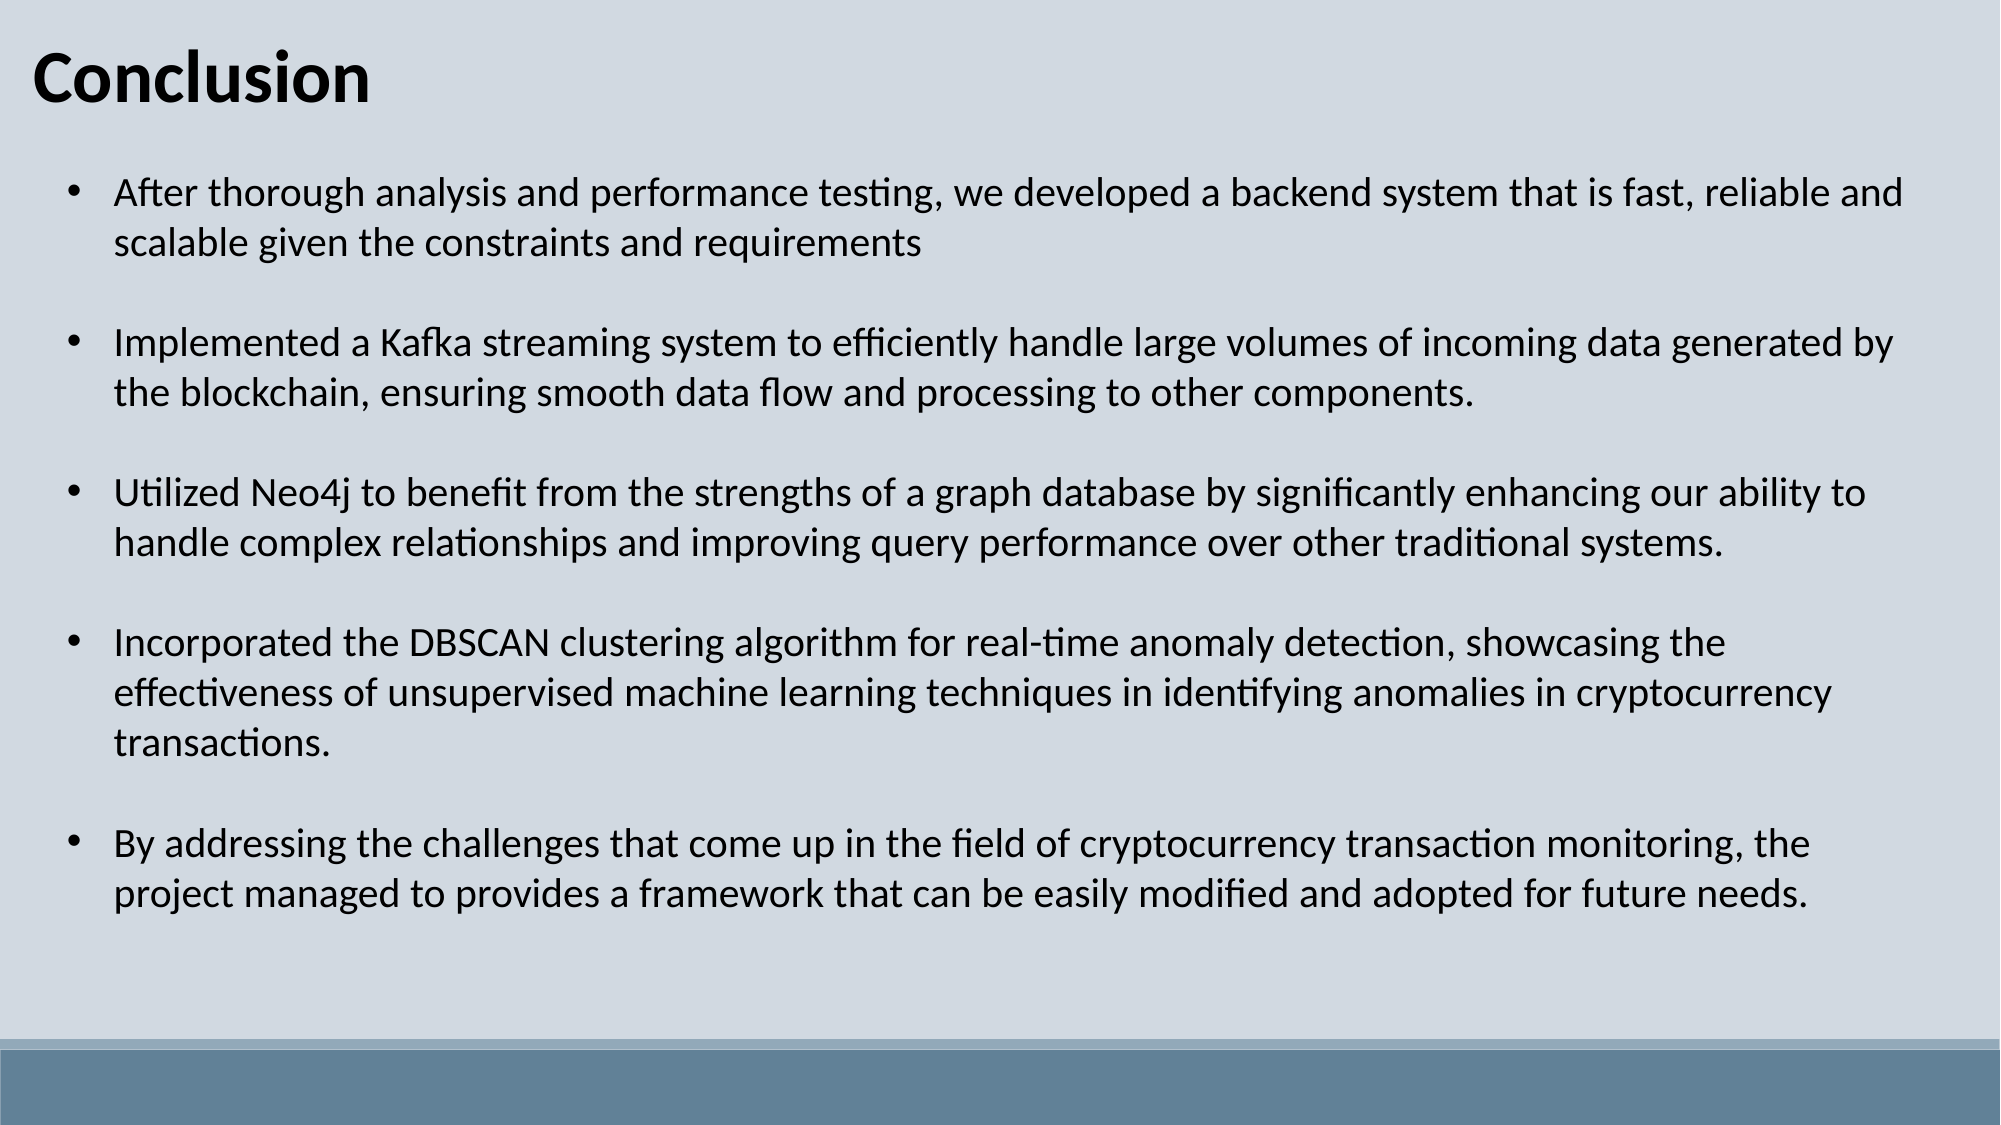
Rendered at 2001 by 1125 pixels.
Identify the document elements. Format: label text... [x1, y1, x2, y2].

text_box Conclusion [18, 20, 1979, 125]
text_box After thorough analysis and performance testing, we developed a backend system that is fast, reliable and scalable given the constraints and requirements Implemented a Kafka streaming system to efficiently handle large volumes of incoming data generated by the blockchain, ensuring smooth data flow and processing to other components. Utilized Neo4j to benefit from the strengths of a graph database by significantly enhancing our ability to handle complex relationships and improving query performance over other traditional systems. Incorporated the DBSCAN clustering algorithm for real-time anomaly detection, showcasing the effectiveness of unsupervised machine learning techniques in identifying anomalies in cryptocurrency transactions. By addressing the challenges that come up in the field of cryptocurrency transaction monitoring, the project managed to provides a framework that can be easily modified and adopted for future needs. [52, 157, 1938, 923]
